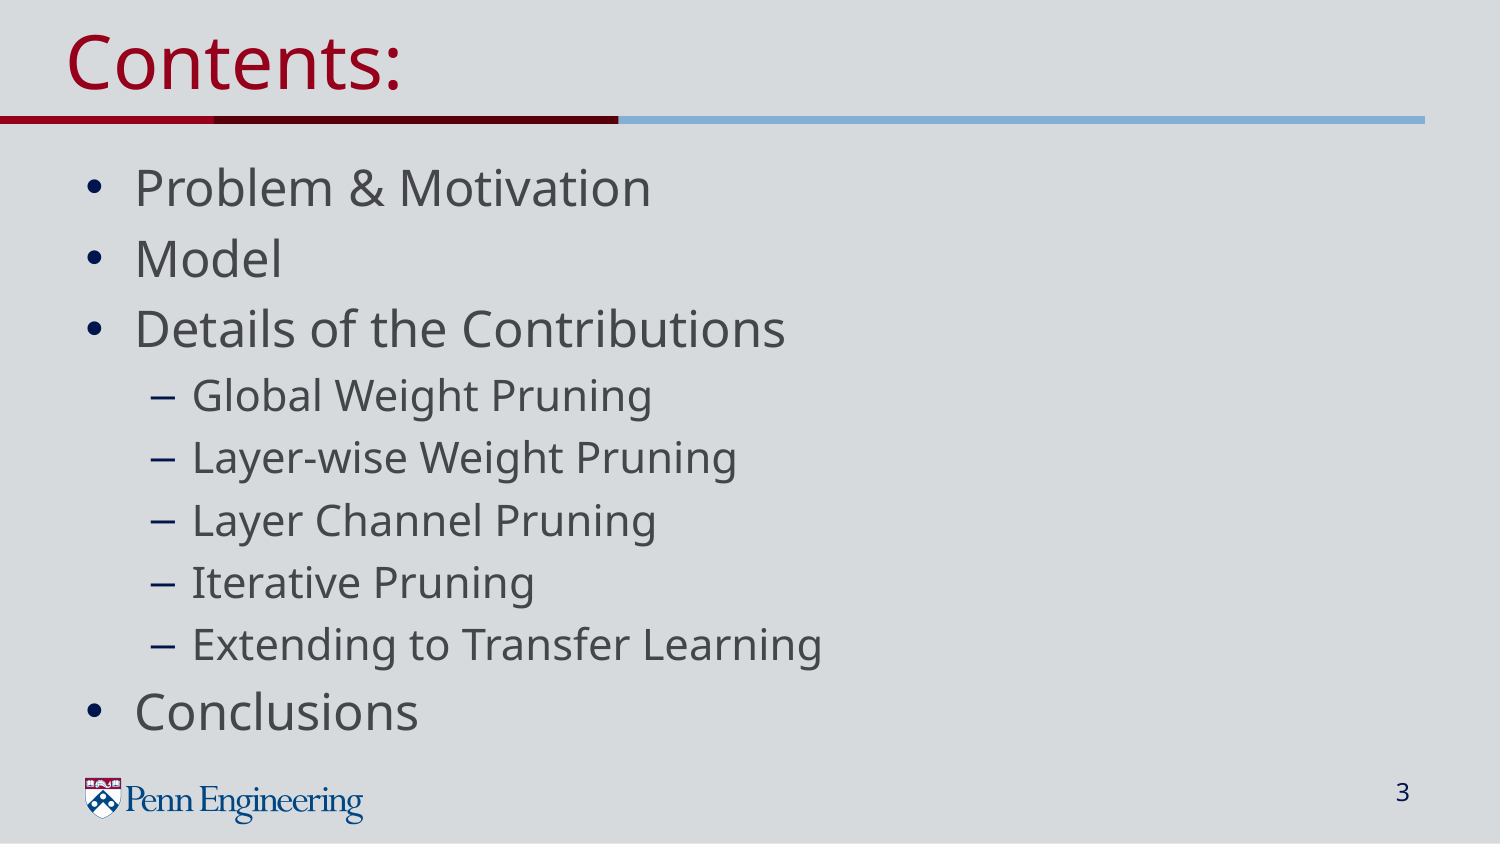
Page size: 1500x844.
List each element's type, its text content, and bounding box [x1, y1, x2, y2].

list Problem & Motivation Model Details of the Contributions Global Weight Pruning Layer-wise Weight Pruning Layer Channel Pruning Iterative Pruning Extending to Transfer Learning Conclusions [70, 148, 1421, 754]
picture [75, 770, 372, 828]
slide_number ‹#› [1074, 770, 1425, 816]
title Contents: [50, 2, 1401, 117]
